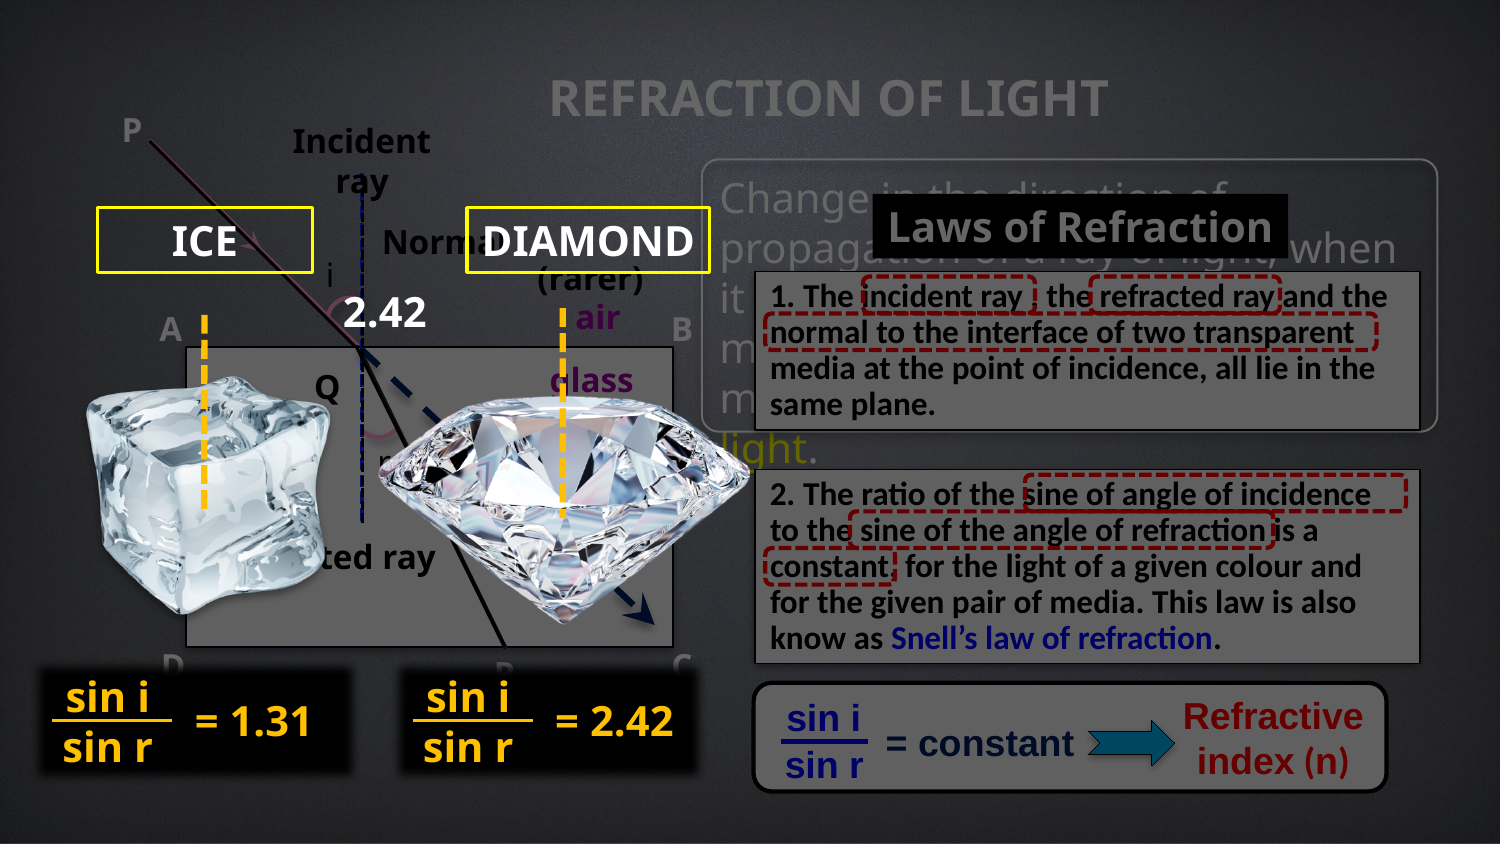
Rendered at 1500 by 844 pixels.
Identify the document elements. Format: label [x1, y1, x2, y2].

text_box [389, 657, 708, 785]
text_box [404, 252, 565, 412]
picture [83, 386, 333, 617]
text_box [0, 0, 1500, 844]
text_box [200, 384, 335, 593]
text_box [568, 406, 603, 411]
picture [205, 373, 333, 384]
text_box [28, 657, 362, 785]
text_box [561, 421, 603, 577]
picture [376, 396, 751, 627]
text_box [43, 273, 202, 386]
